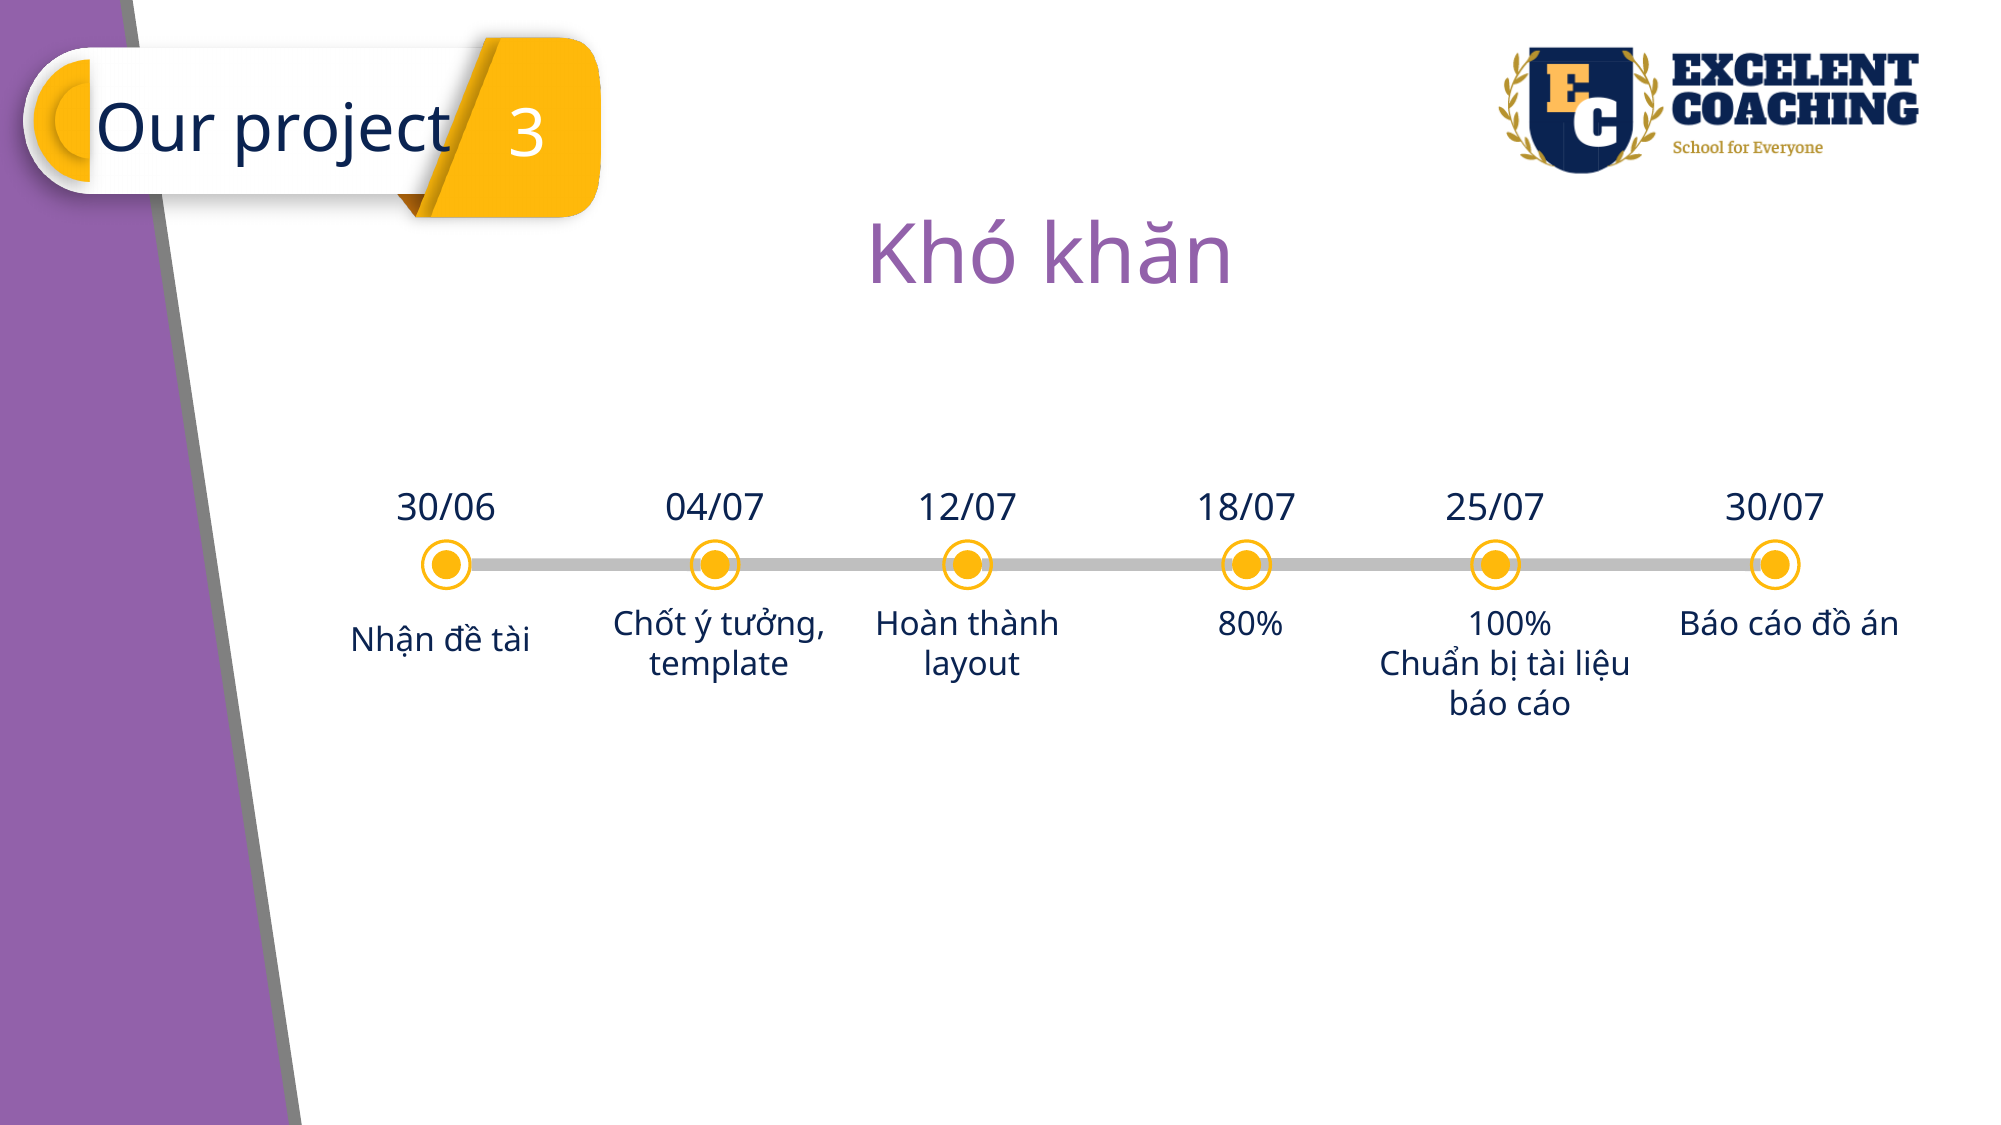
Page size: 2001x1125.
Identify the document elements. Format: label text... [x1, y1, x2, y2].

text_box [0, 0, 624, 265]
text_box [1470, 539, 1521, 591]
text_box 30/06 [396, 482, 497, 528]
picture [1462, 0, 1967, 361]
text_box Báo cáo đồ án [1678, 602, 1900, 643]
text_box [420, 539, 472, 591]
text_box 18/07 [1196, 482, 1297, 528]
text_box 04/07 [665, 482, 766, 528]
text_box 100% Chuẩn bị tài liệu báo cáo [1379, 602, 1641, 723]
text_box 25/07 [1445, 482, 1546, 528]
text_box Hoàn thành layout [874, 602, 1069, 683]
text_box [0, 265, 297, 1125]
text_box 80% [1218, 602, 1284, 643]
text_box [1749, 539, 1801, 591]
text_box Nhận đề tài [349, 617, 531, 658]
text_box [1221, 539, 1273, 591]
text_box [689, 539, 741, 591]
text_box Khó khăn [837, 200, 1264, 301]
text_box Chốt ý tưởng, template [612, 602, 826, 683]
text_box 30/07 [1725, 482, 1826, 528]
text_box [942, 539, 993, 591]
text_box 12/07 [917, 482, 1018, 528]
